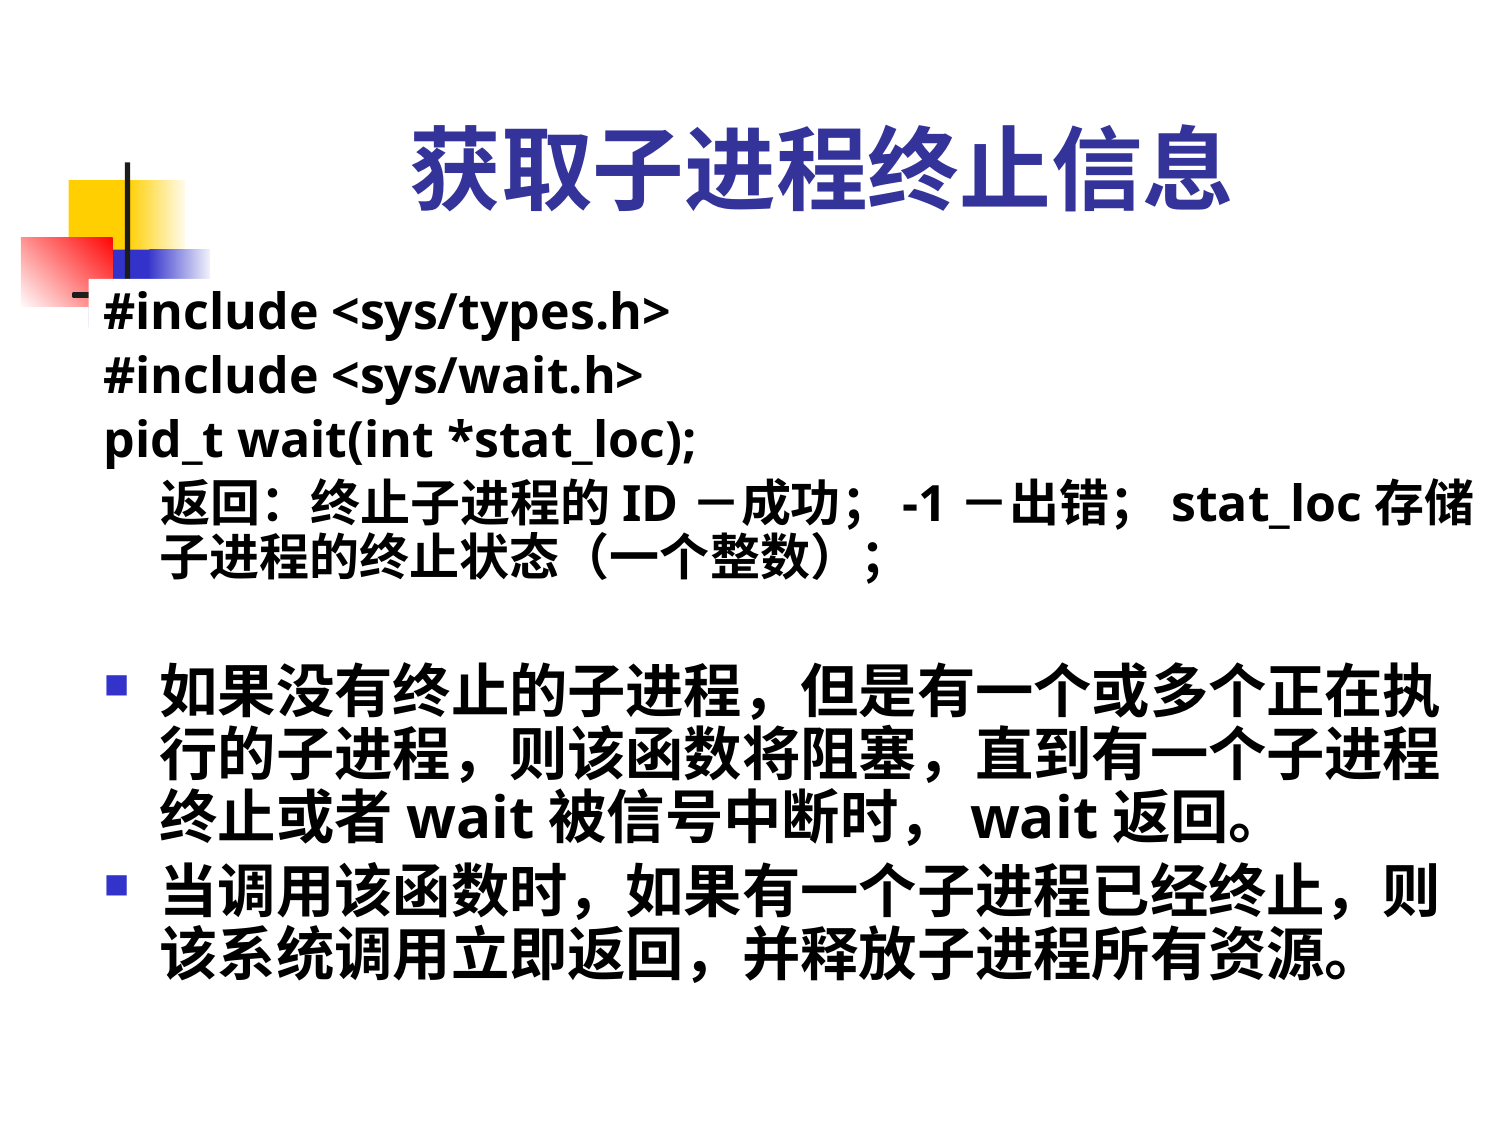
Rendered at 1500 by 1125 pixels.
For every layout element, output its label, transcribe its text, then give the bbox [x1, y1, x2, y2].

title 获取子进程终止信息 [182, 101, 1462, 230]
list #include <sys/types.h> #include <sys/wait.h> pid_t wait(int *stat_loc); 返回：终止子进程的ID－成功；-1－出错；stat_loc存储子进程的终止状态（一个整数）； 如果没有终止的子进程，但是有一个或多个正在执行的子进程，则该函数将阻塞，直到有一个子进程终止或者wait被信号中断时，wait返回。 当调用该函数时，如果有一个子进程已经终止，则该系统调用立即返回，并释放子进程所有资源。 [88, 278, 1490, 1094]
